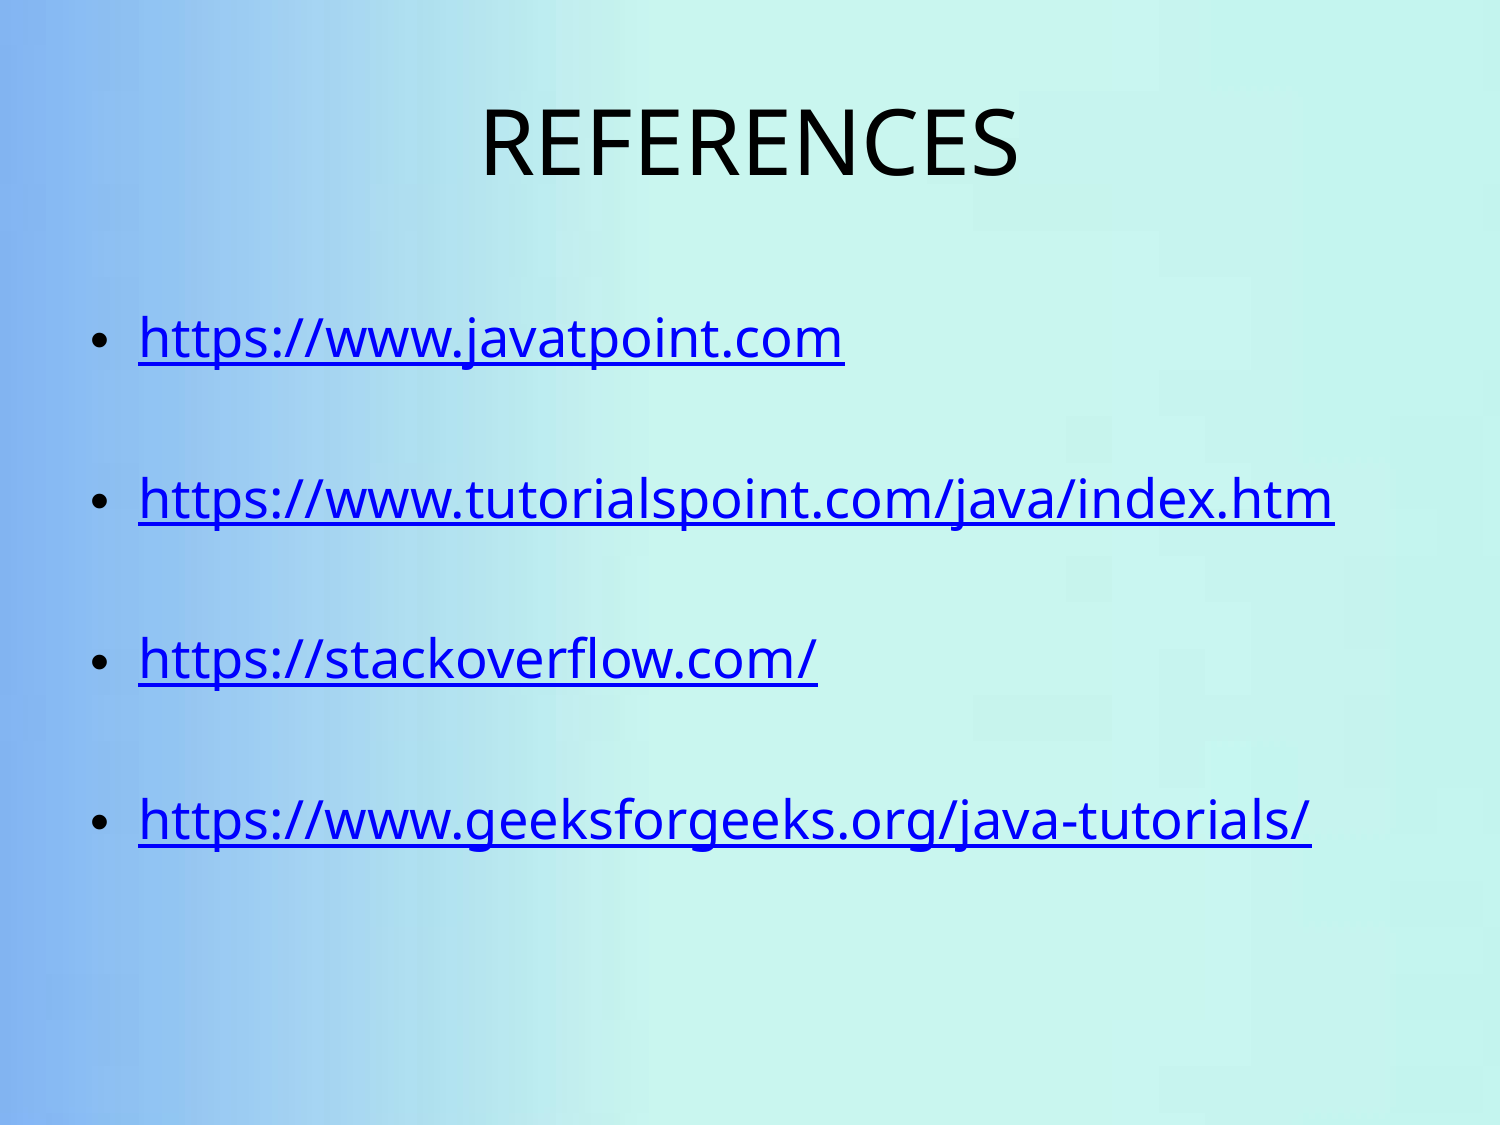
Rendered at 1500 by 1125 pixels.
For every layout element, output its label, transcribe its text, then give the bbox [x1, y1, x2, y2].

title REFERENCES [75, 45, 1425, 233]
list https://www.javatpoint.com https://www.tutorialspoint.com/java/index.htm https://stackoverflow.com/ https://www.geeksforgeeks.org/java-tutorials/ [75, 262, 1425, 1005]
picture [0, 0, 1500, 1125]
